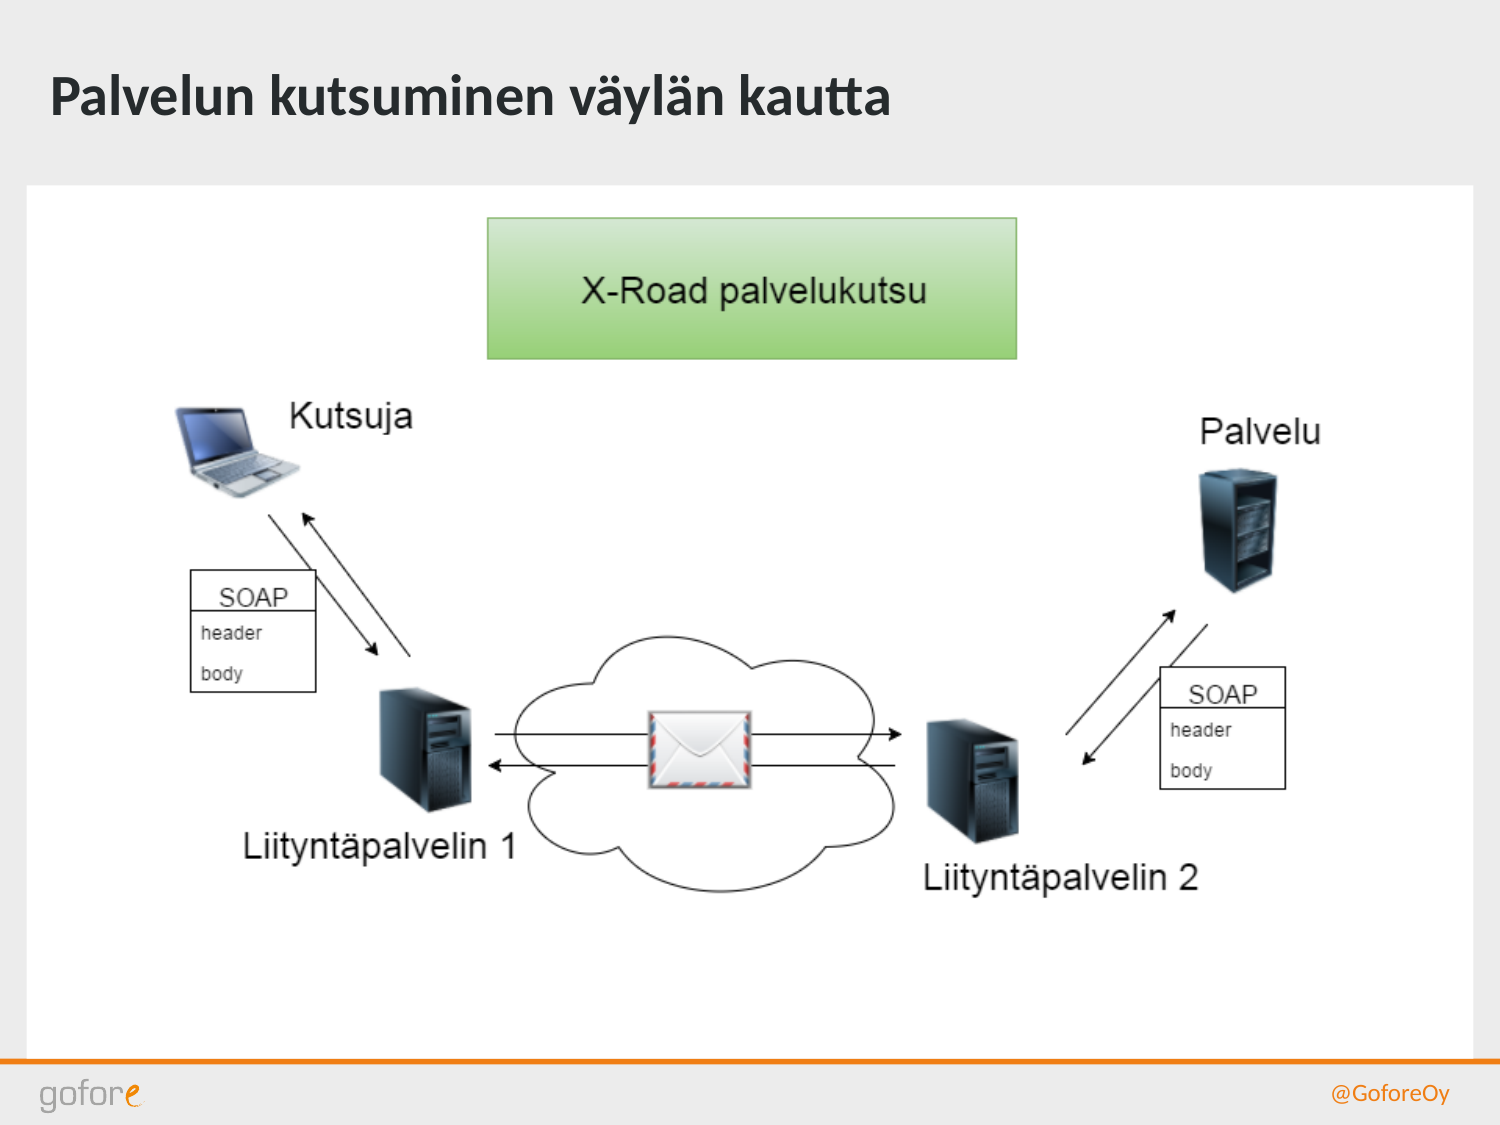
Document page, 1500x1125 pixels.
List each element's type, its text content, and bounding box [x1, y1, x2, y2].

title Palvelun kutsuminen väylän kautta [37, 0, 1463, 185]
footer @GoforeOy [738, 1058, 1471, 1125]
picture [173, 216, 1327, 909]
